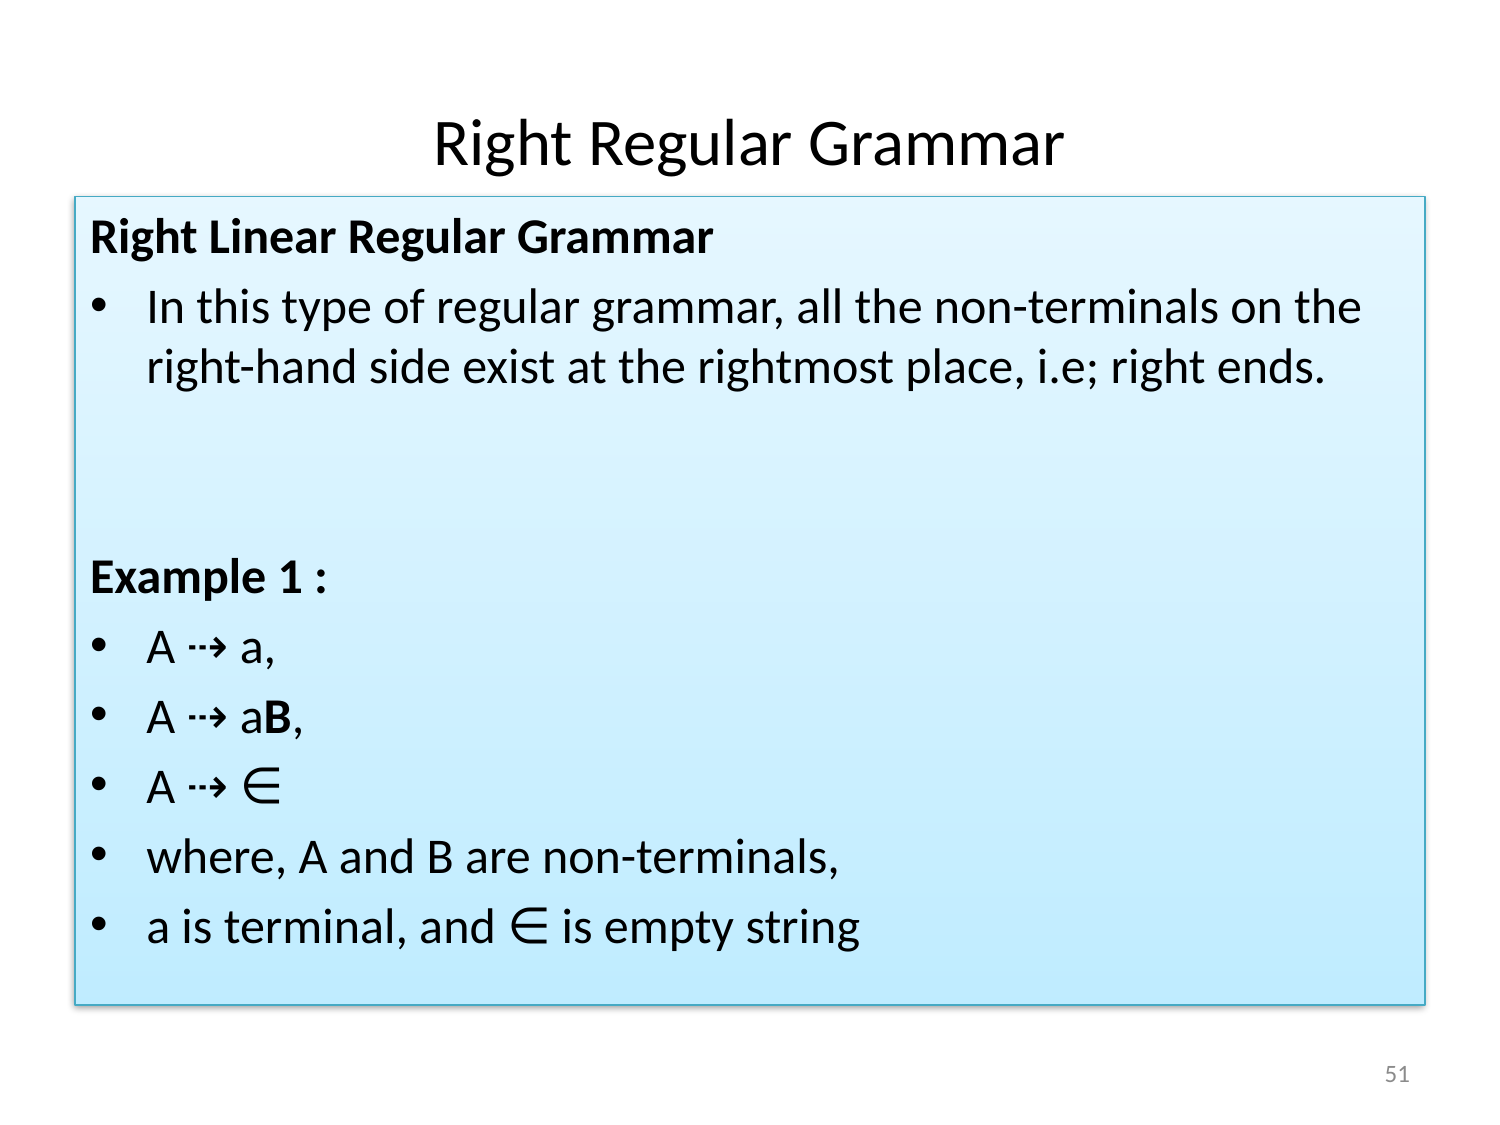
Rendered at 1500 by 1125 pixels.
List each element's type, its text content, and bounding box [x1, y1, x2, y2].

title Right Regular Grammar [75, 45, 1425, 233]
slide_number 51 [1074, 1042, 1425, 1103]
list Right Linear Regular Grammar In this type of regular grammar, all the non-terminals on the right-hand side exist at the rightmost place, i.e; right ends. Example 1 : A ⇢ a, A ⇢ aB, A ⇢ ∈ where, A and B are non-terminals, a is terminal, and ∈ is empty string [74, 196, 1426, 1006]
